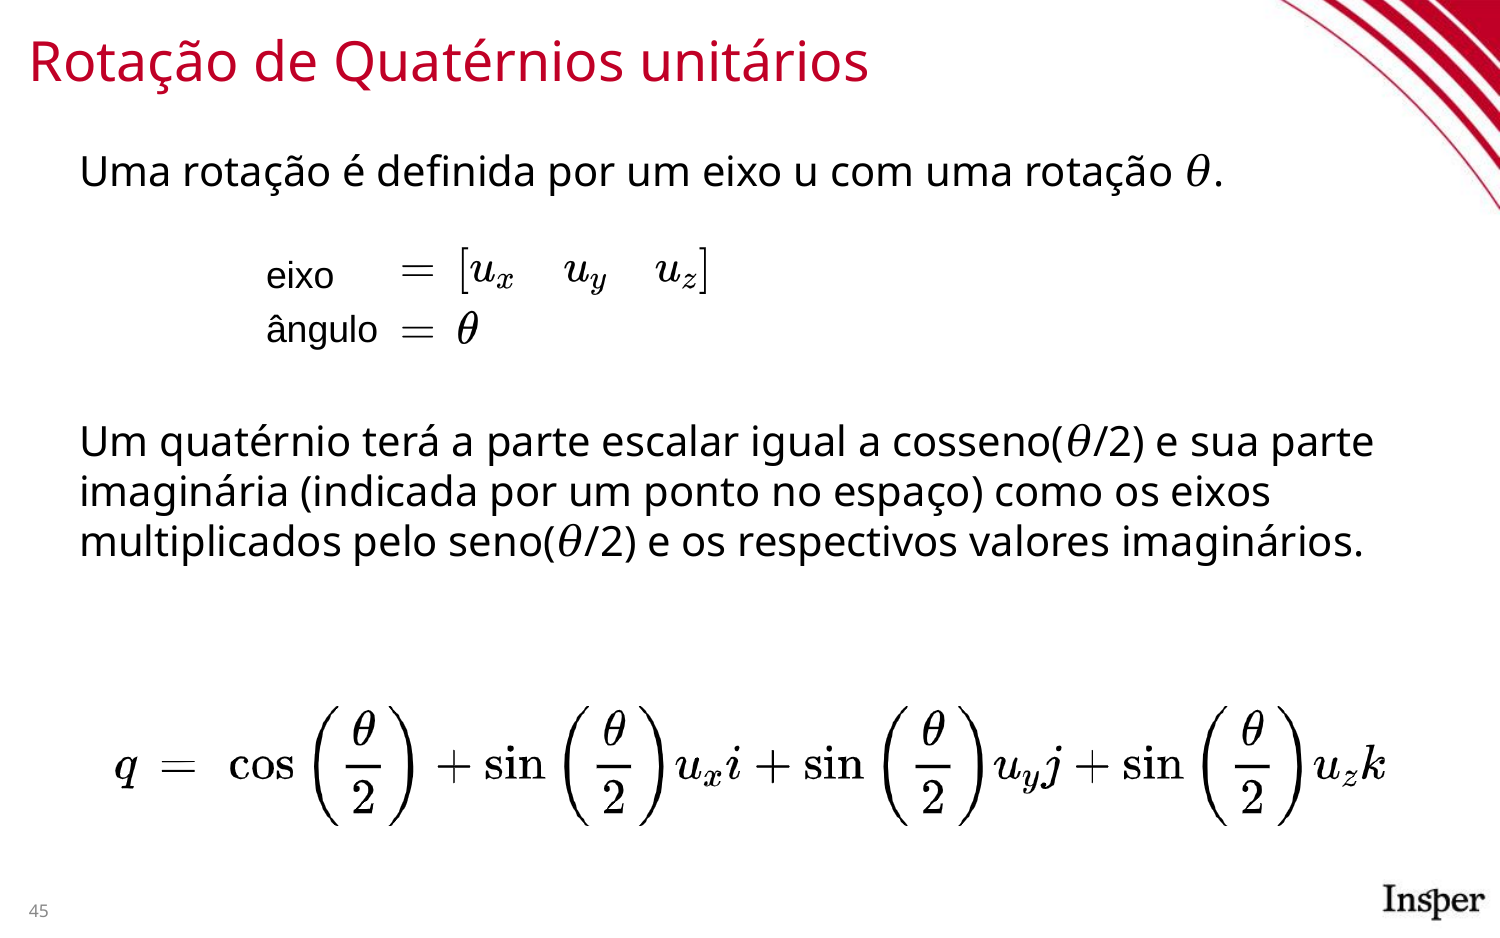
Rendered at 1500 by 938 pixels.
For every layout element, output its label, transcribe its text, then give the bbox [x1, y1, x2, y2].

picture [402, 247, 706, 345]
list Uma rotação é definida por um eixo u com uma rotação 𝜃. Um quatérnio terá a parte escalar igual a cosseno(𝜃/2) e sua parte imaginária (indicada por um ponto no espaço) como os eixos multiplicados pelo seno(𝜃/2) e os respectivos valores imaginários. [64, 137, 1484, 876]
text_box eixo ângulo [251, 243, 1004, 357]
picture [249, 0, 1500, 938]
title Rotação de Quatérnios unitários [13, 18, 1397, 104]
slide_number 45 [0, 887, 78, 938]
picture [115, 705, 1385, 826]
